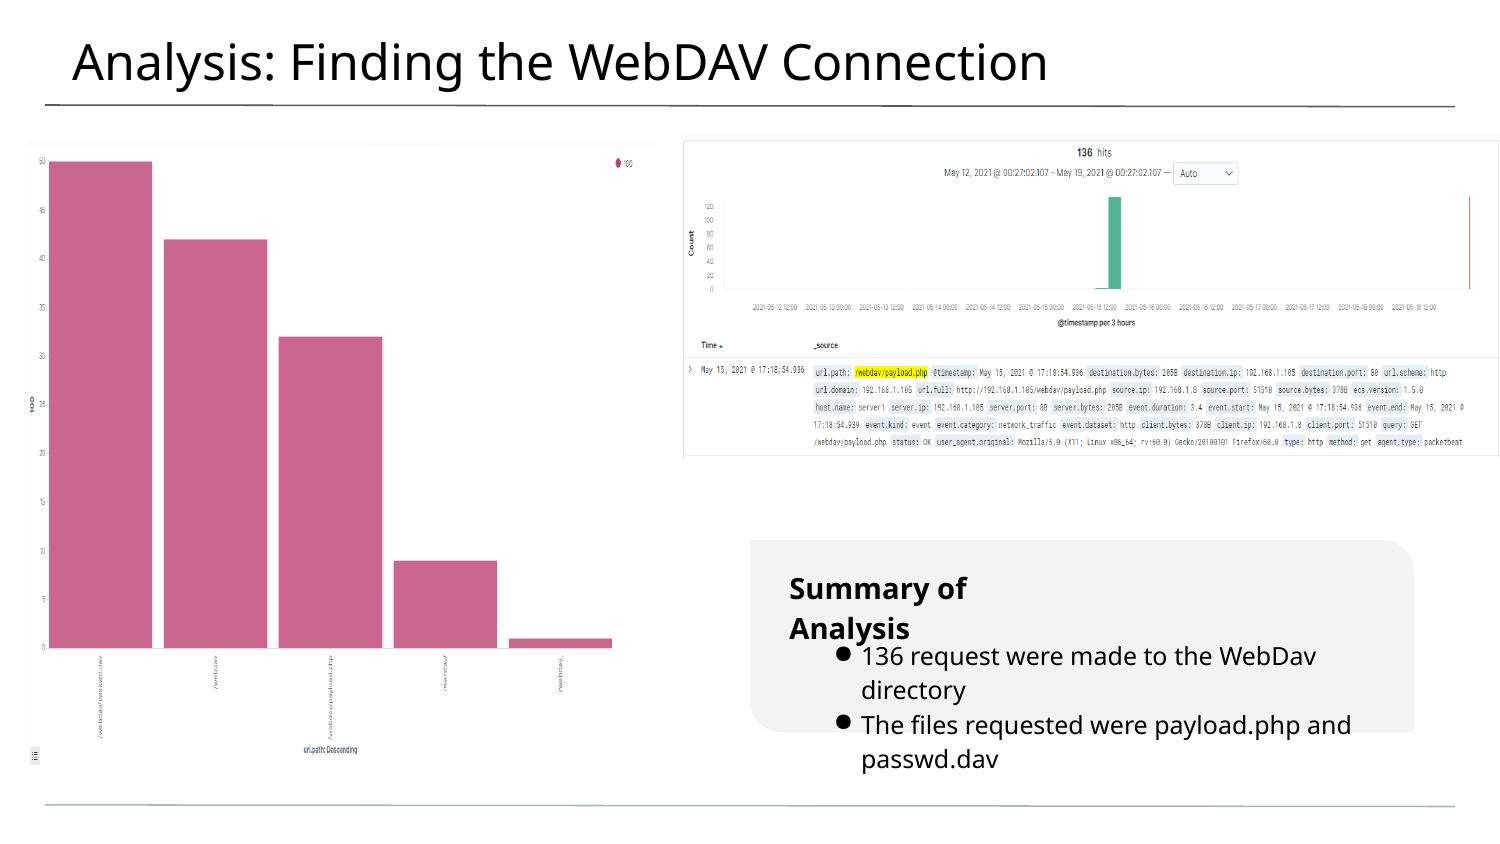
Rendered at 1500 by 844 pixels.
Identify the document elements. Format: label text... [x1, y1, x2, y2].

title Analysis: Finding the WebDAV Connection [0, 0, 1500, 88]
text_box [749, 539, 1414, 620]
text_box Summary of Analysis [774, 550, 1092, 621]
subtitle 136 request were made to the WebDav directory The files requested were payload.php and passwd.dav [733, 620, 1500, 733]
picture [683, 133, 1500, 458]
picture [24, 140, 658, 769]
